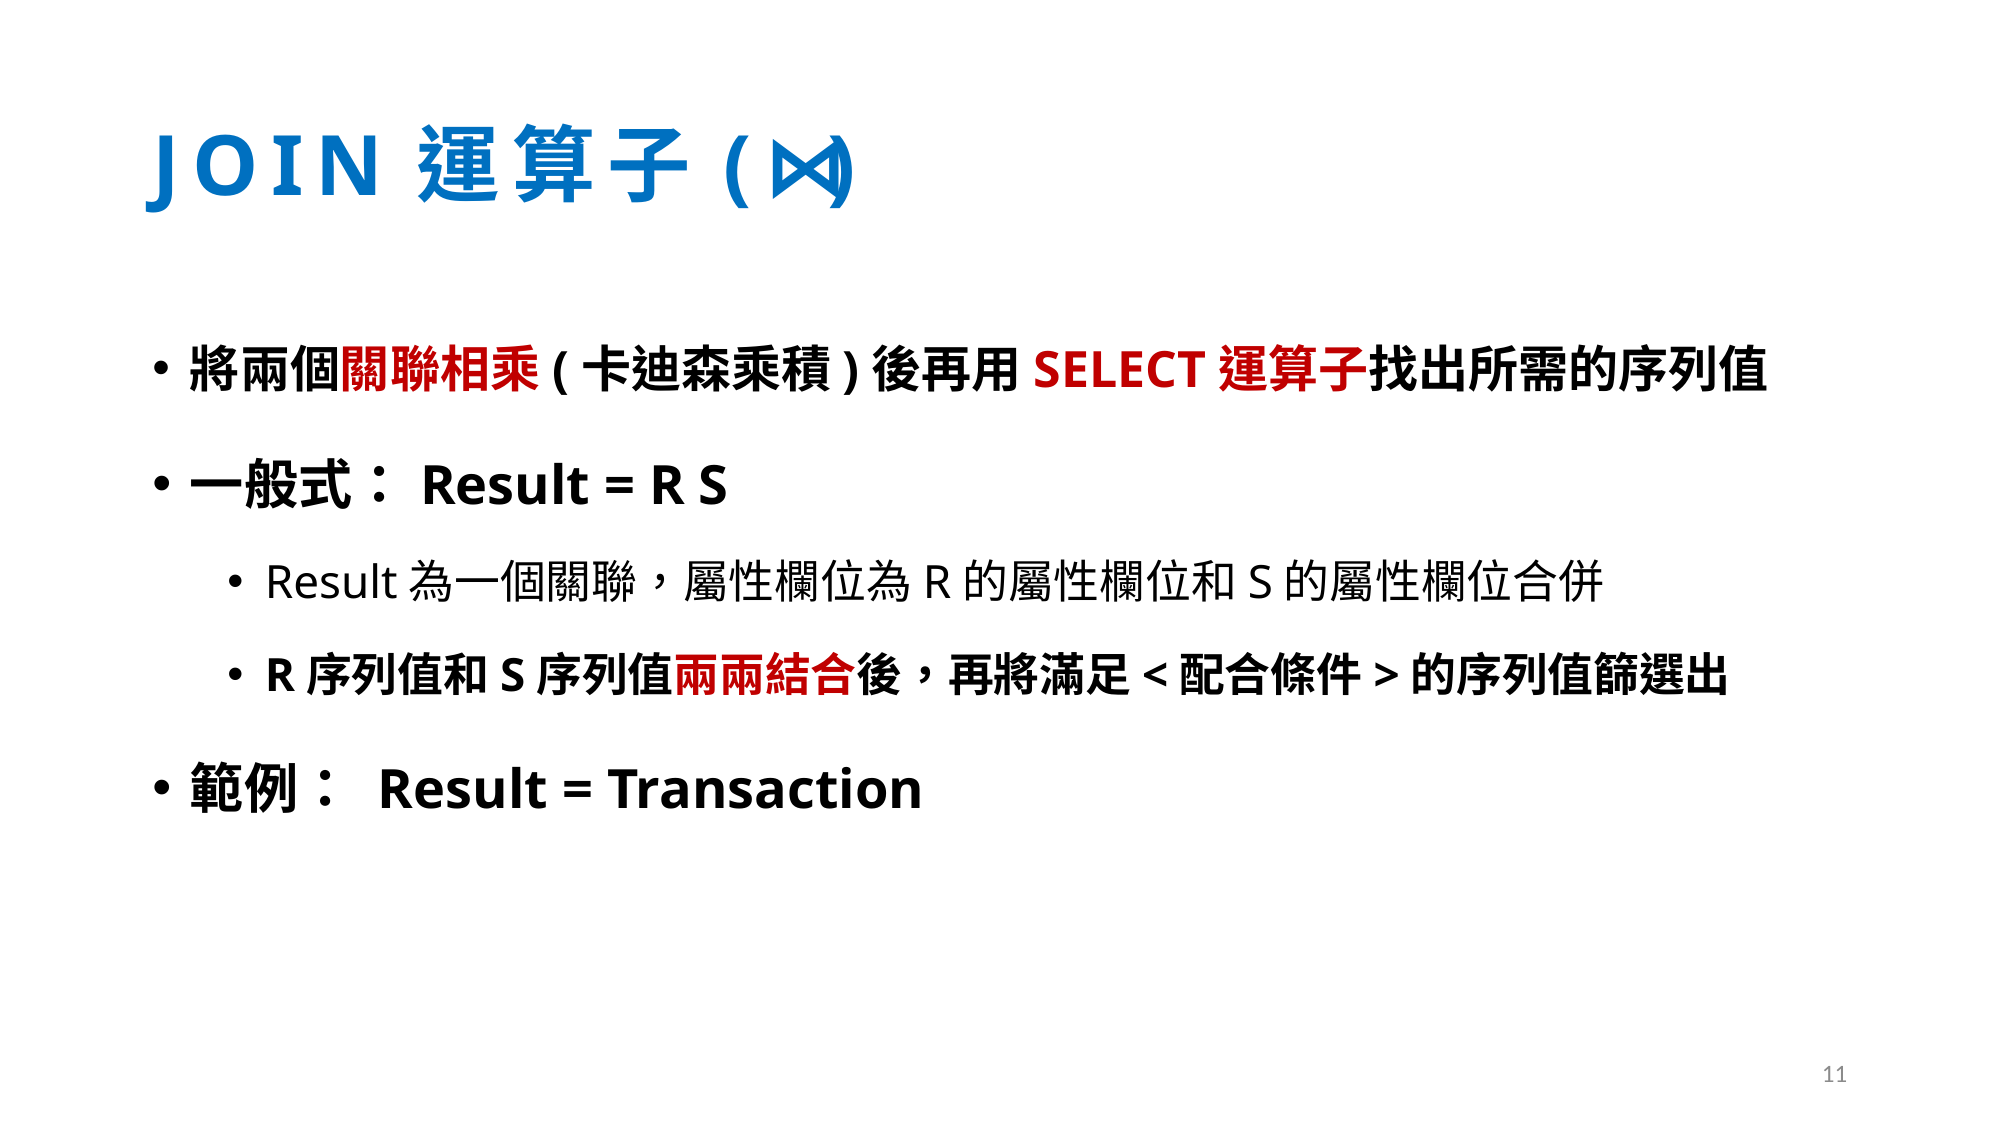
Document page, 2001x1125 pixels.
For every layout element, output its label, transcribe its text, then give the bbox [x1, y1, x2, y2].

slide_number 11 [1412, 1042, 1863, 1103]
title JOIN運算子(⋈) [137, 59, 1863, 278]
